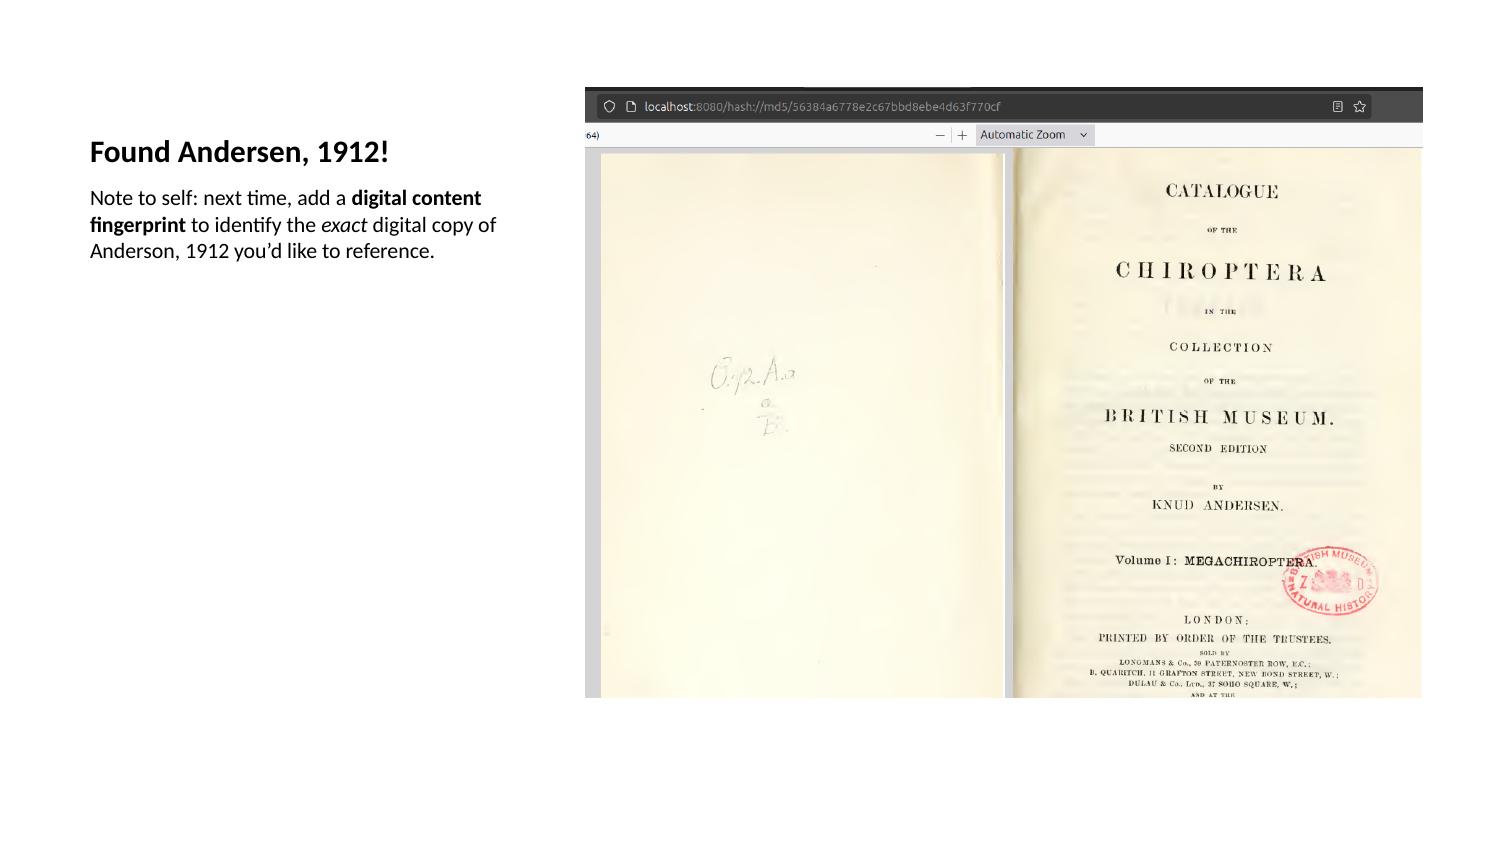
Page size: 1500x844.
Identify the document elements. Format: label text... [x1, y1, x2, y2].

title Found Andersen, 1912! [75, 33, 569, 176]
picture [585, 87, 1424, 699]
list Note to self: next time, add a digital content fingerprint to identify the exact digital copy of Anderson, 1912 you’d like to reference. [75, 176, 569, 754]
